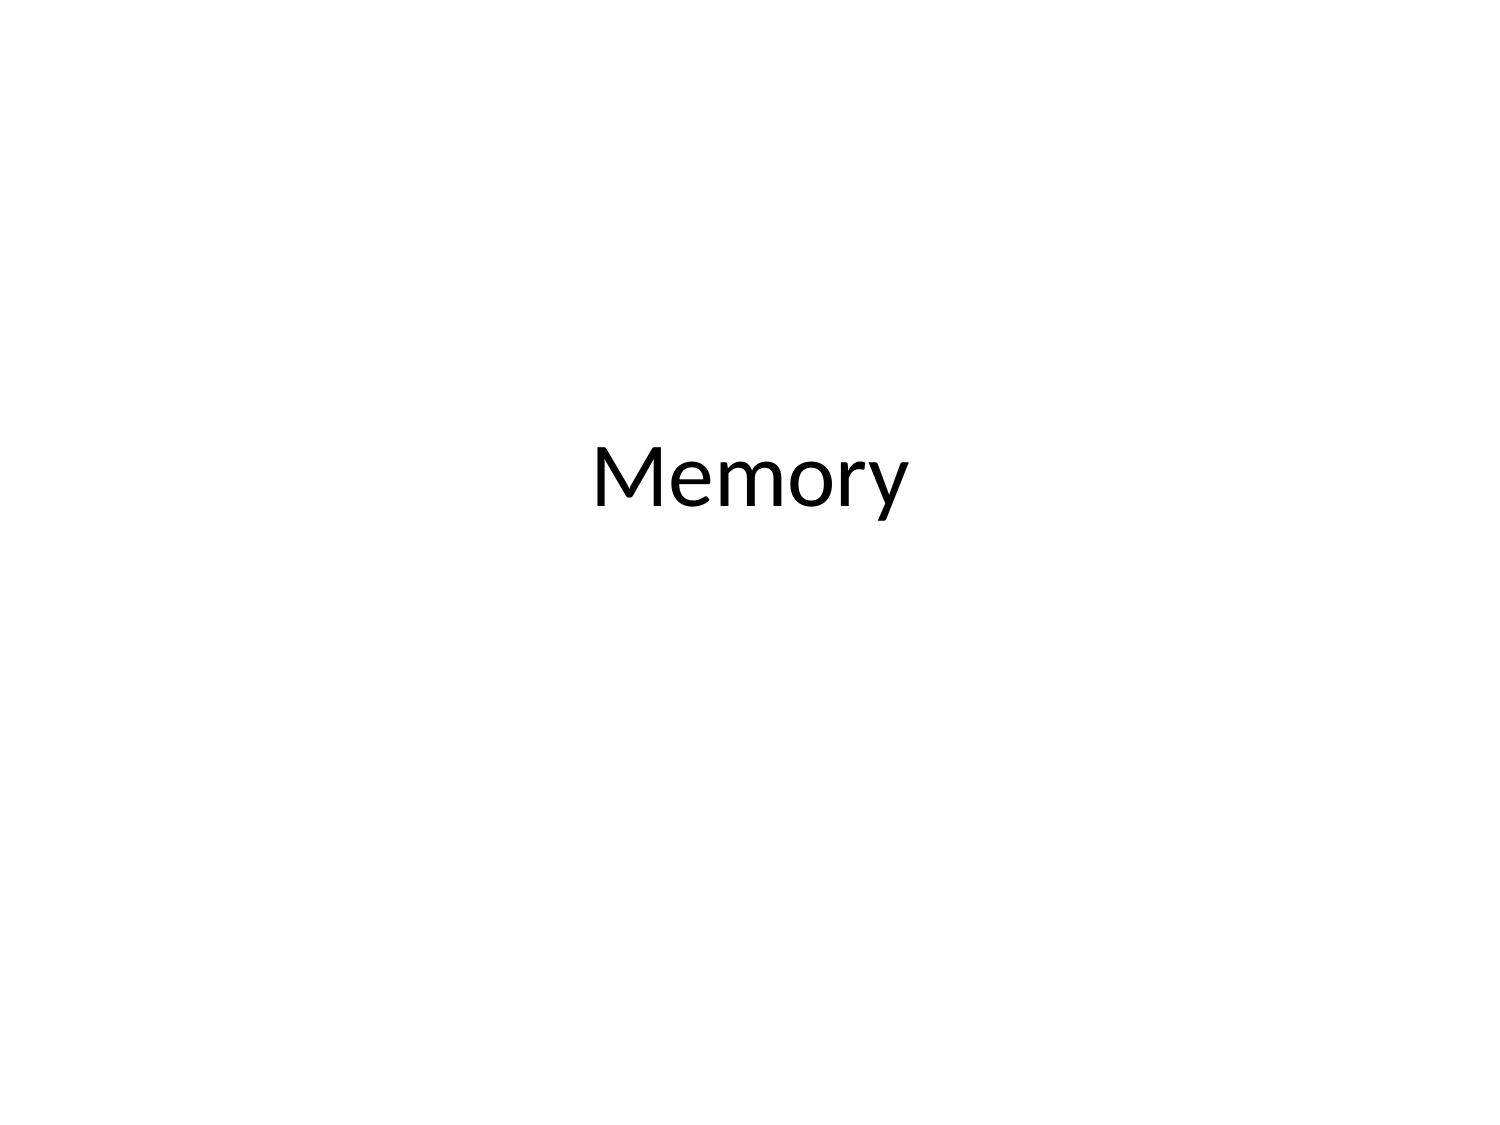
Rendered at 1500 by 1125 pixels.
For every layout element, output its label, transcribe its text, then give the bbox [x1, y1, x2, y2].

title Memory [112, 349, 1388, 591]
